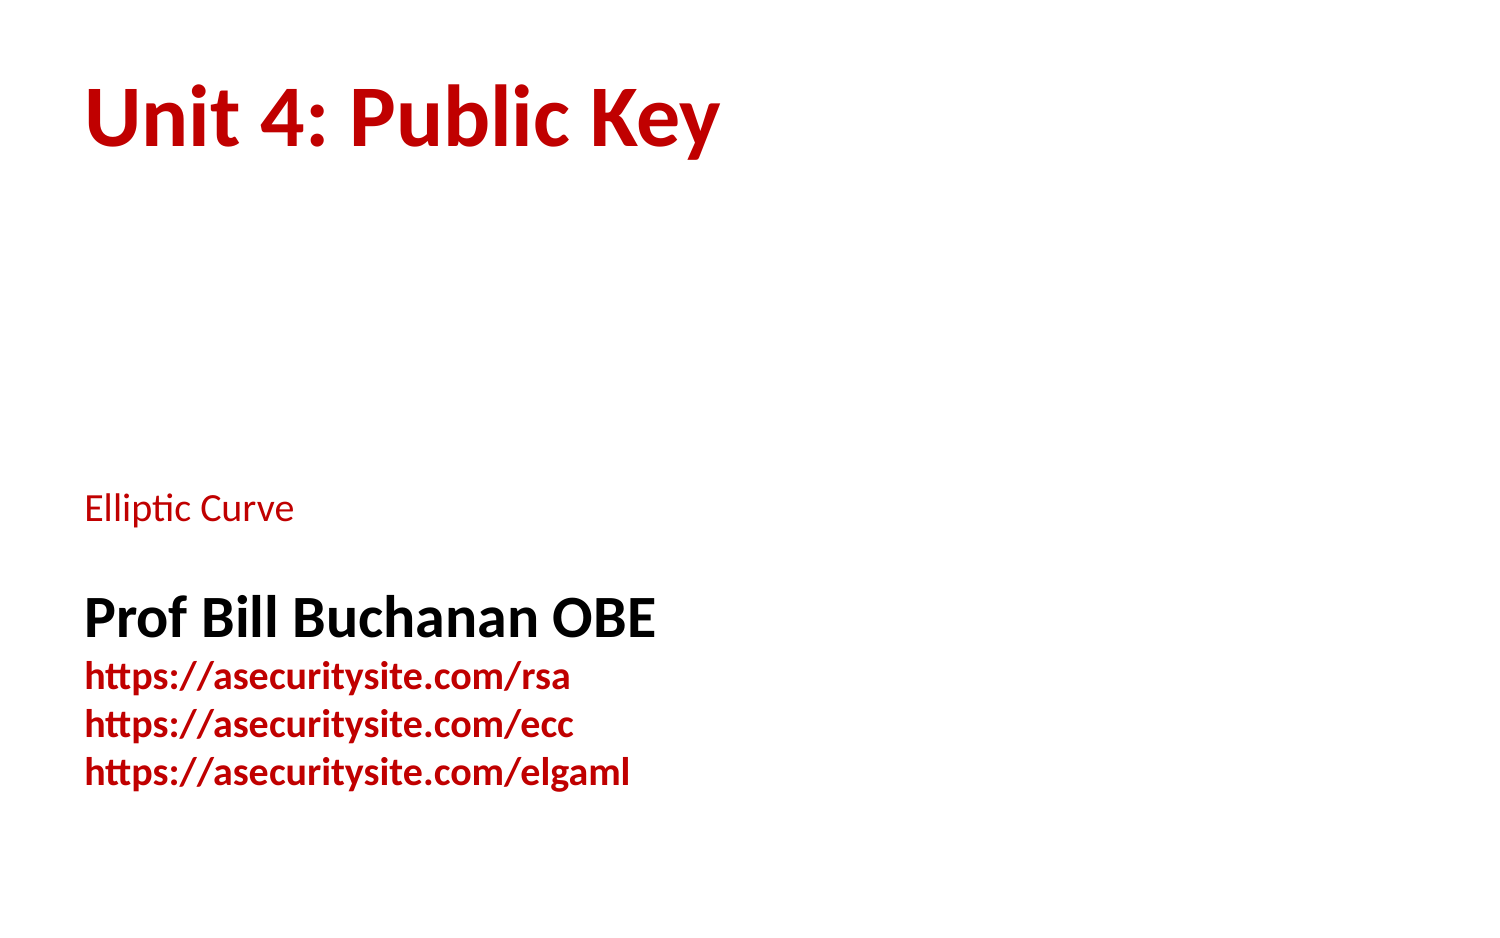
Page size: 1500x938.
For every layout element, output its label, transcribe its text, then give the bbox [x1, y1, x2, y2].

title Unit 4: Public Key Elliptic Curve Prof Bill Buchanan OBE https://asecuritysite.com/rsa https://asecuritysite.com/ecc https://asecuritysite.com/elgaml [76, 48, 952, 851]
